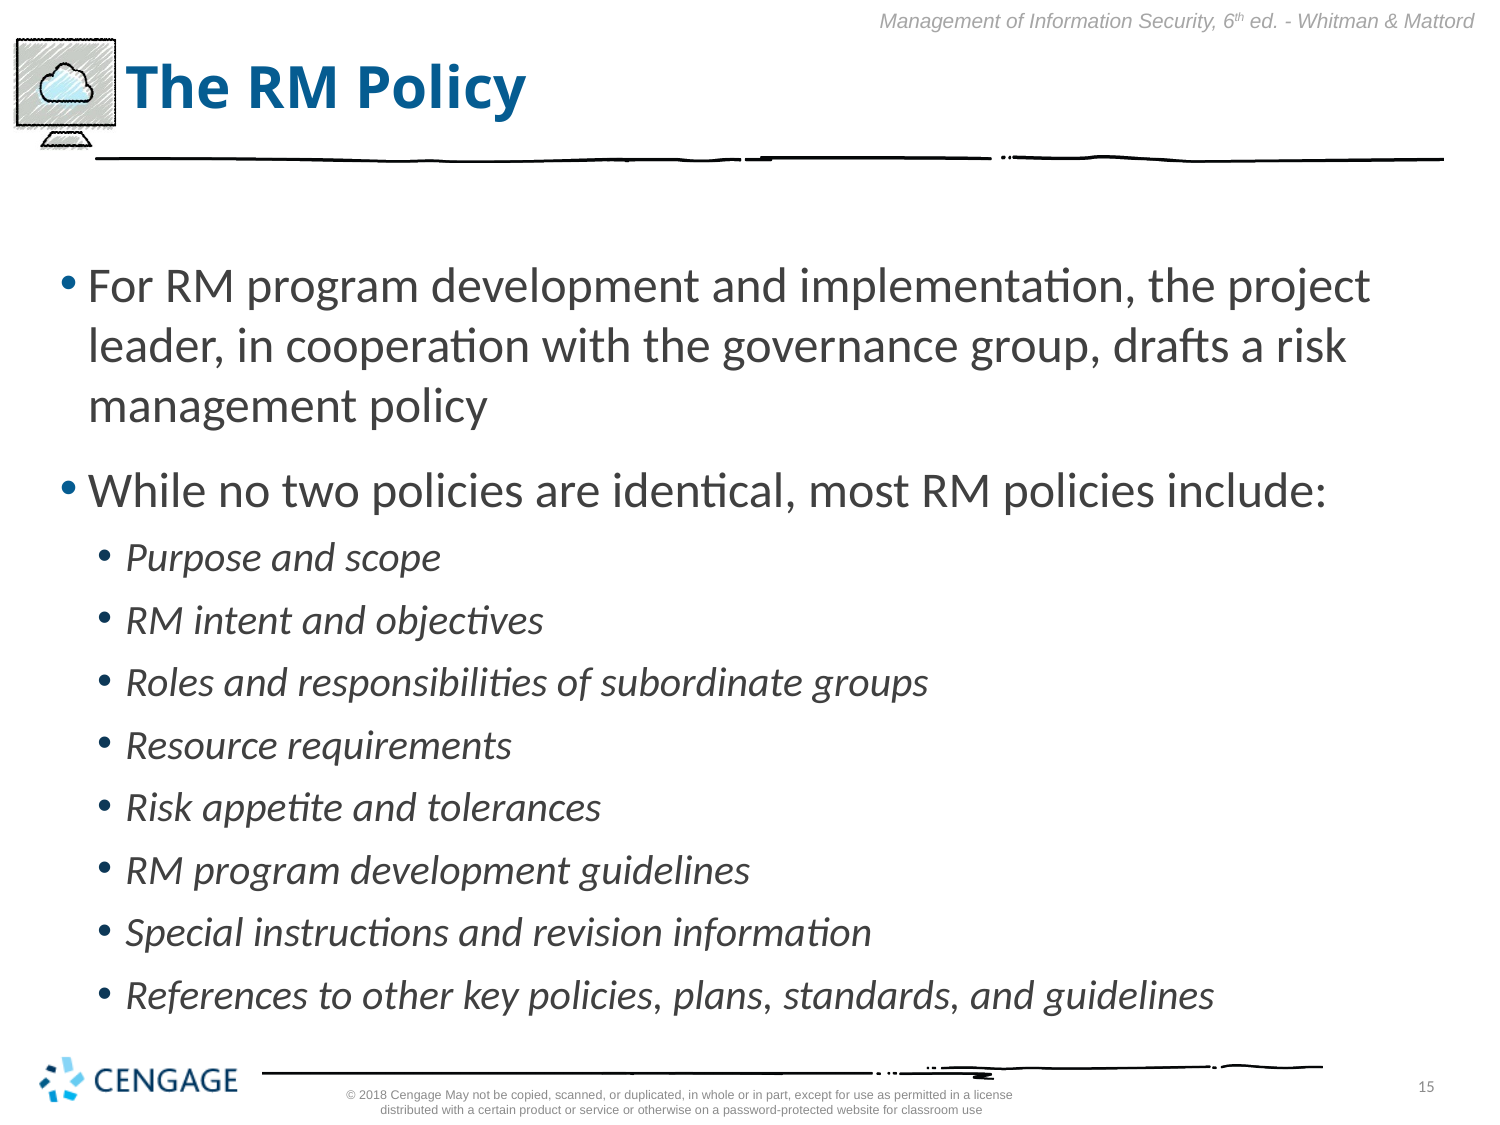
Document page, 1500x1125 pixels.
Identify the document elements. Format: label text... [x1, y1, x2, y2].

picture [95, 155, 1444, 163]
picture [13, 36, 117, 151]
picture [19, 1043, 250, 1115]
list For RM program development and implementation, the project leader, in cooperation with the governance group, drafts a risk management policy While no two policies are identical, most RM policies include: Purpose and scope RM intent and objectives Roles and responsibilities of subordinate groups Resource requirements Risk appetite and tolerances RM program development guidelines Special instructions and revision information References to other key policies, plans, standards, and guidelines [59, 252, 1441, 1025]
picture [262, 1064, 1323, 1080]
title The RM Policy [125, 60, 1442, 121]
